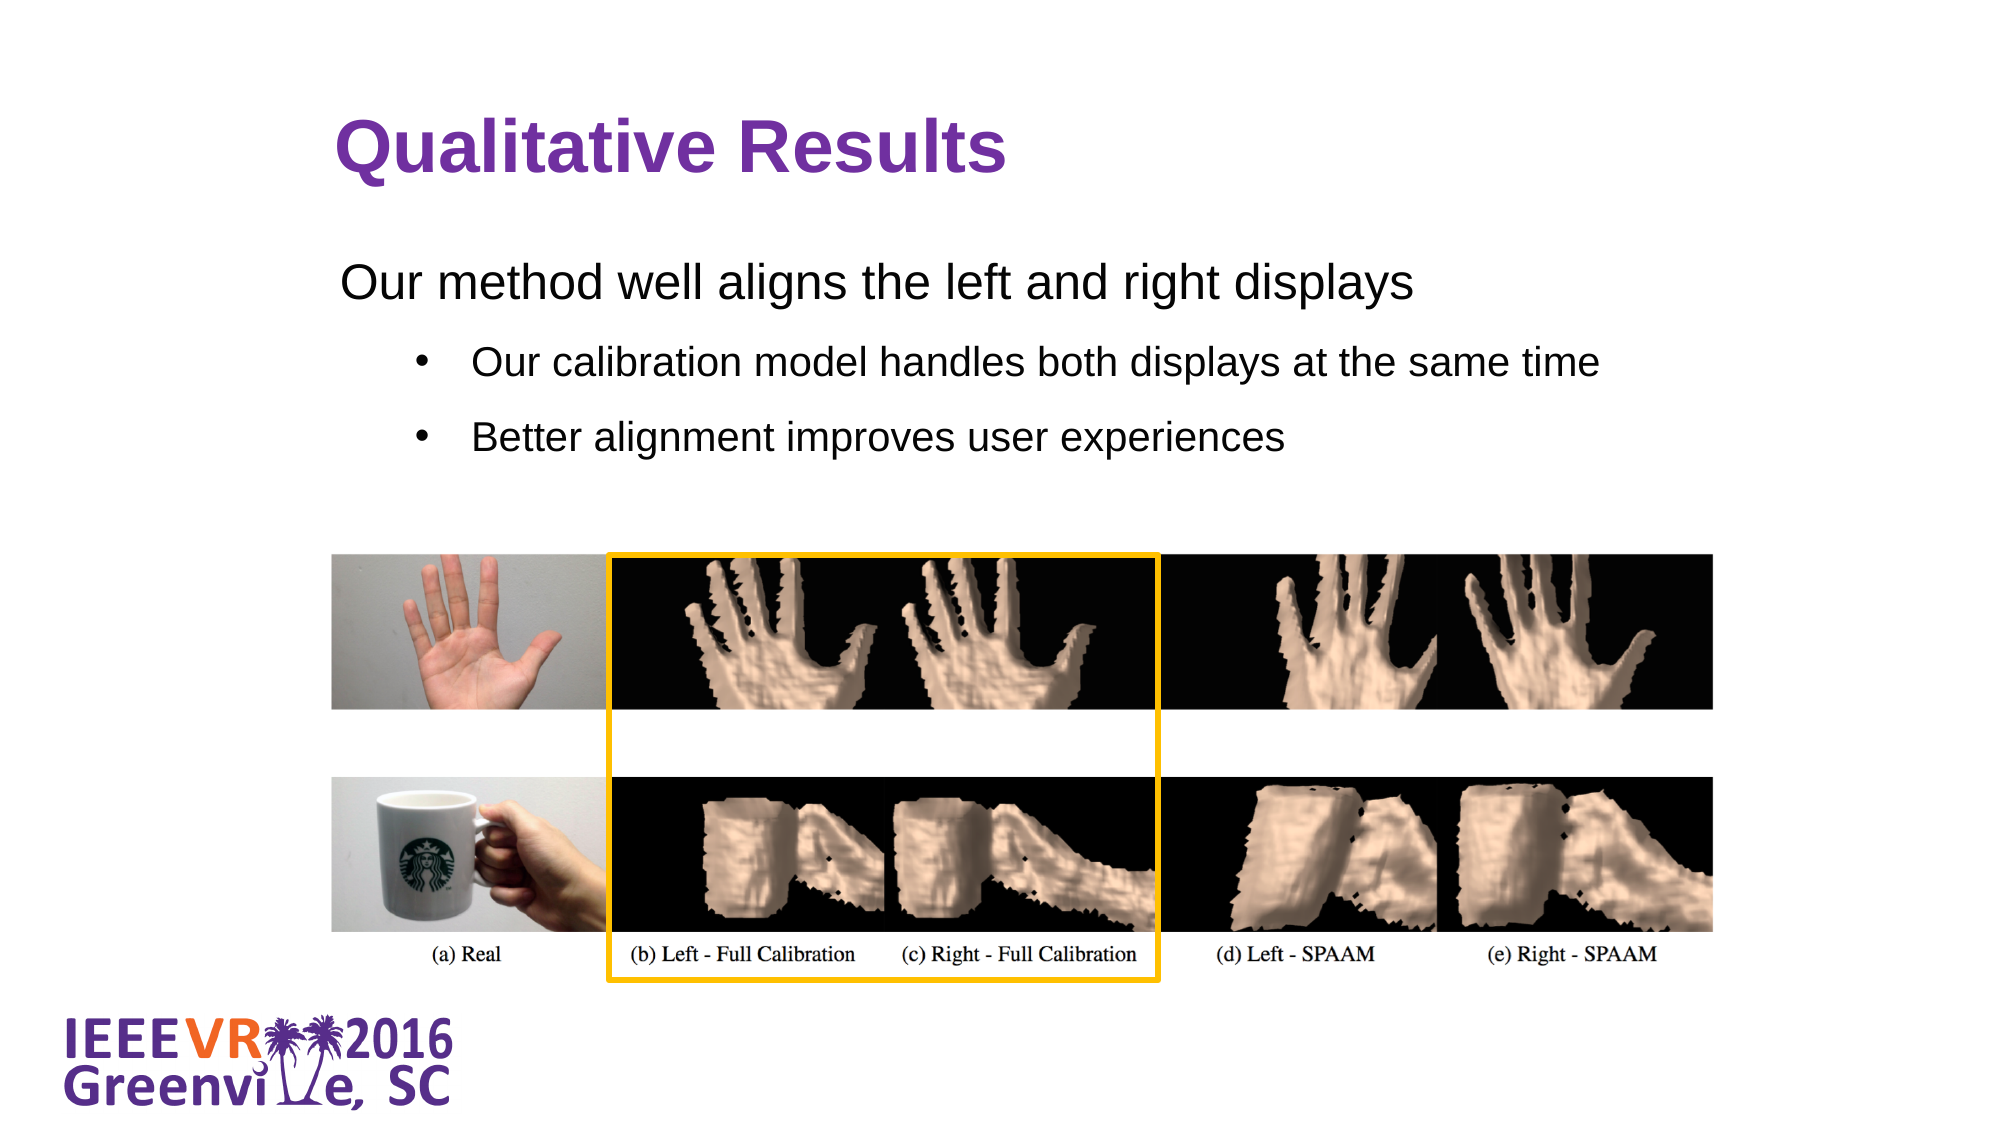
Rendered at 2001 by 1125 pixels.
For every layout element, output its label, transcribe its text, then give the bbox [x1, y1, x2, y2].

picture [61, 1013, 462, 1114]
text_box Our method well aligns the left and right displays Our calibration model handles both displays at the same time Better alignment improves user experiences [324, 212, 1730, 468]
text_box Qualitative Results [326, 72, 1677, 223]
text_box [310, 541, 1730, 981]
